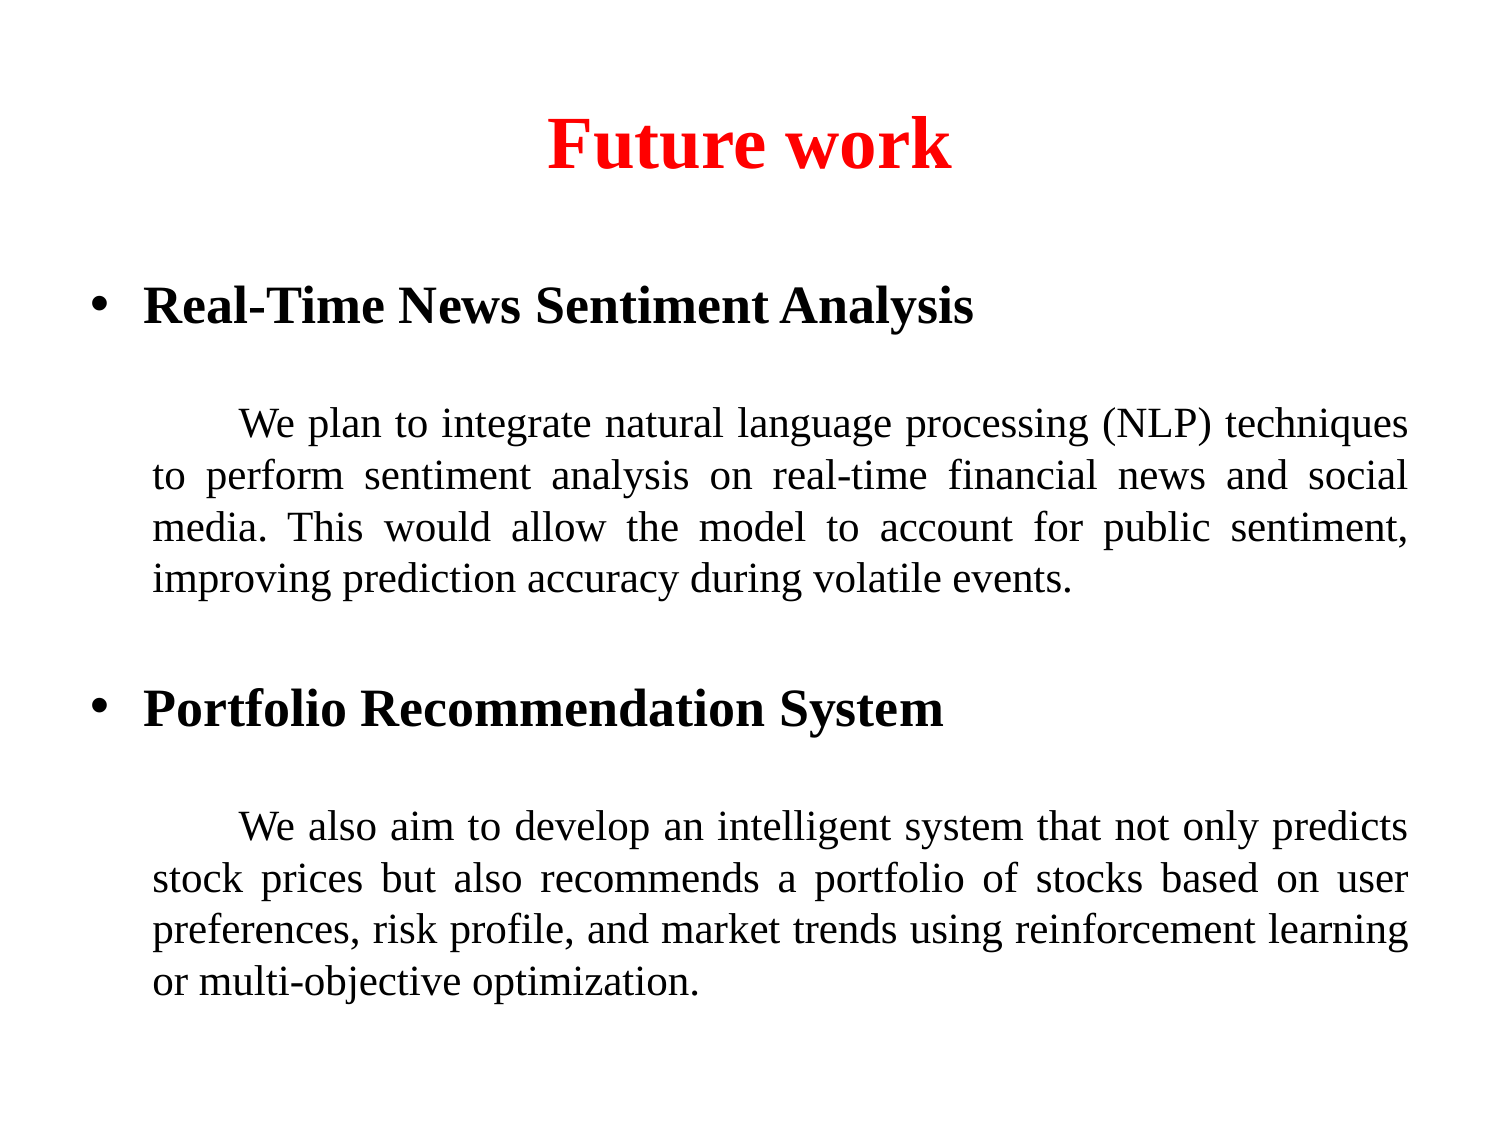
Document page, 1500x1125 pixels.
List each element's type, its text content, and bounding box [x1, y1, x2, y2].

list Real-Time News Sentiment Analysis We plan to integrate natural language processing (NLP) techniques to perform sentiment analysis on real-time financial news and social media. This would allow the model to account for public sentiment, improving prediction accuracy during volatile events. Portfolio Recommendation System We also aim to develop an intelligent system that not only predicts stock prices but also recommends a portfolio of stocks based on user preferences, risk profile, and market trends using reinforcement learning or multi-objective optimization. [75, 262, 1425, 1013]
title Future work [75, 45, 1425, 233]
